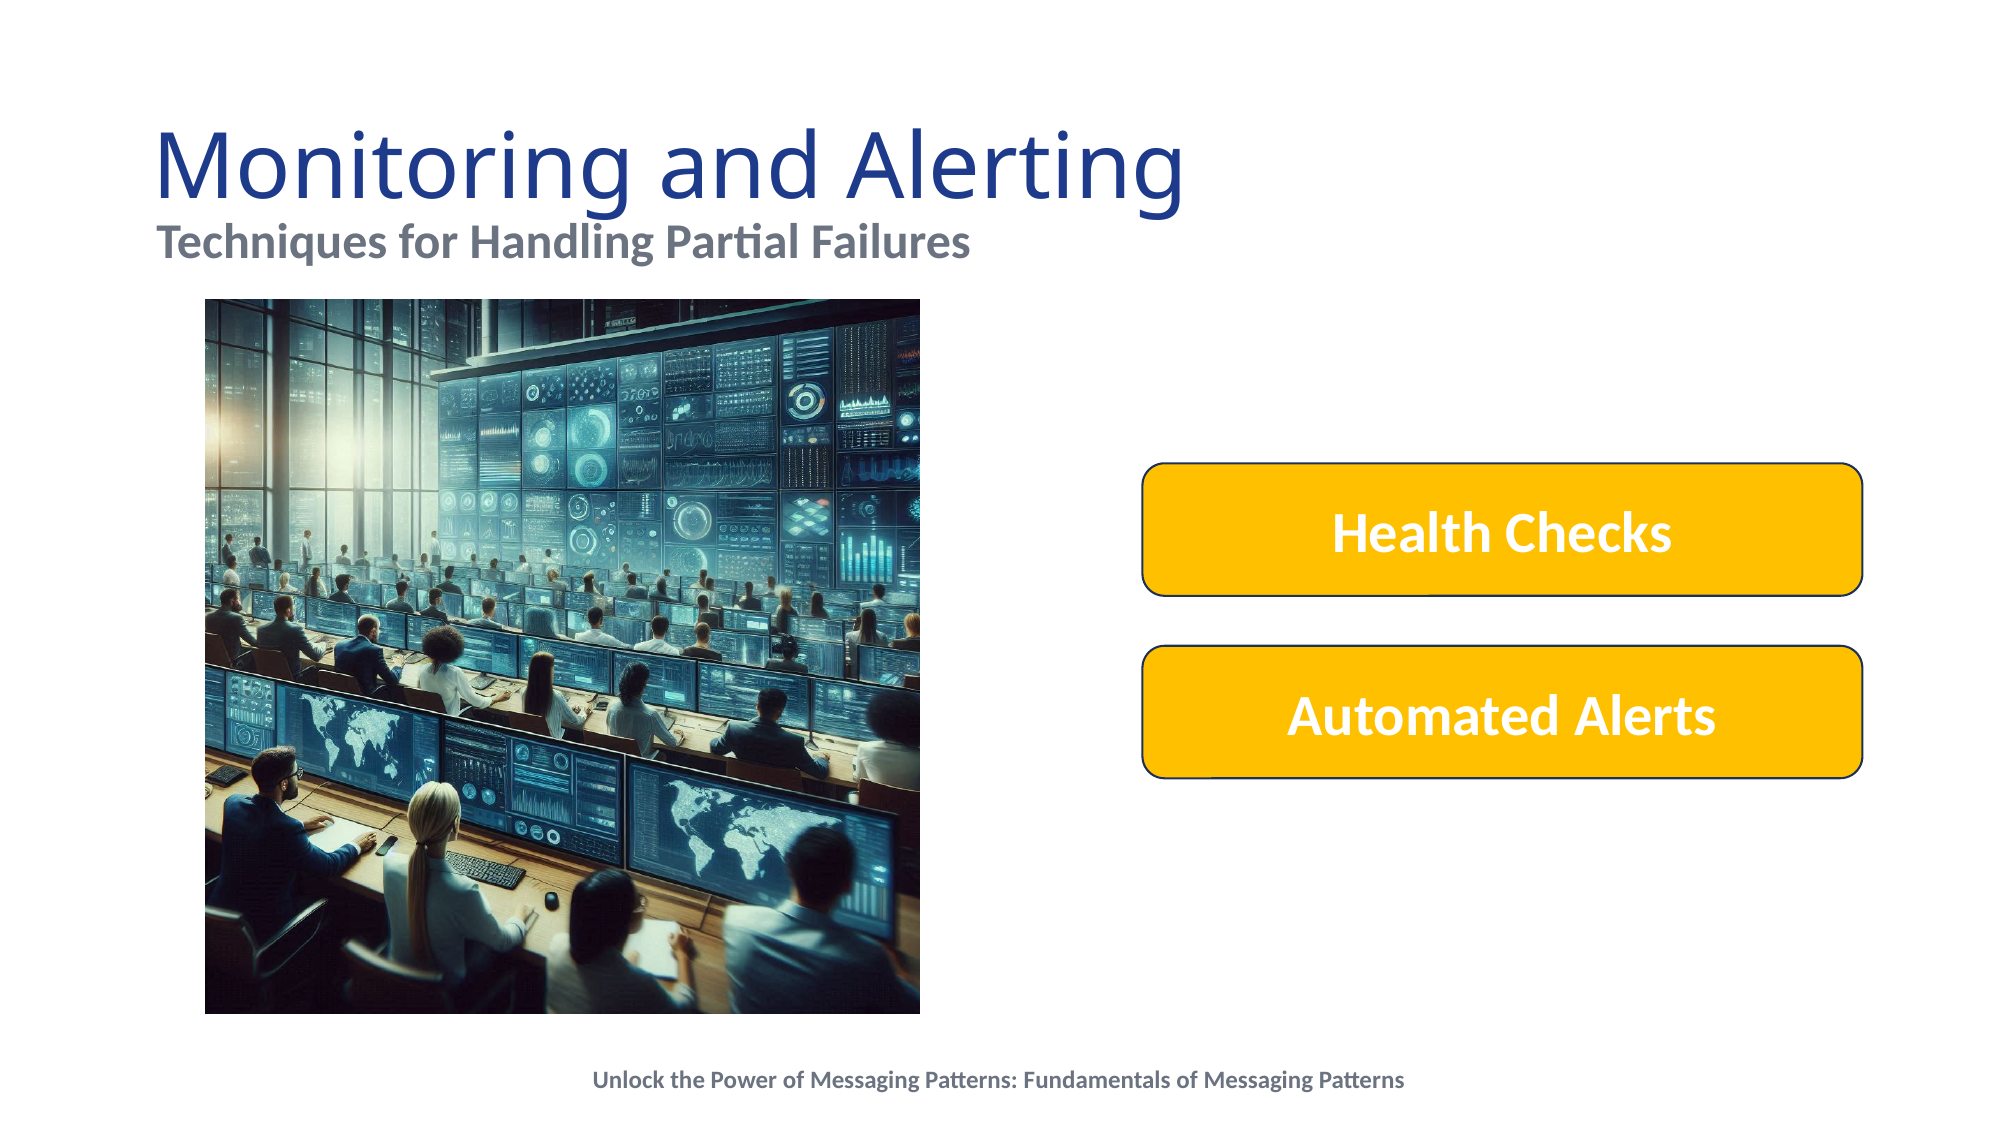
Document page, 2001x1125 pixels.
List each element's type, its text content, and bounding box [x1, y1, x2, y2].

title Monitoring and Alerting [137, 59, 1863, 278]
text_box Techniques for Handling Partial Failures [141, 201, 987, 277]
text_box Health Checks [1141, 462, 1864, 597]
text_box Automated Alerts [1141, 644, 1864, 780]
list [205, 299, 920, 1014]
